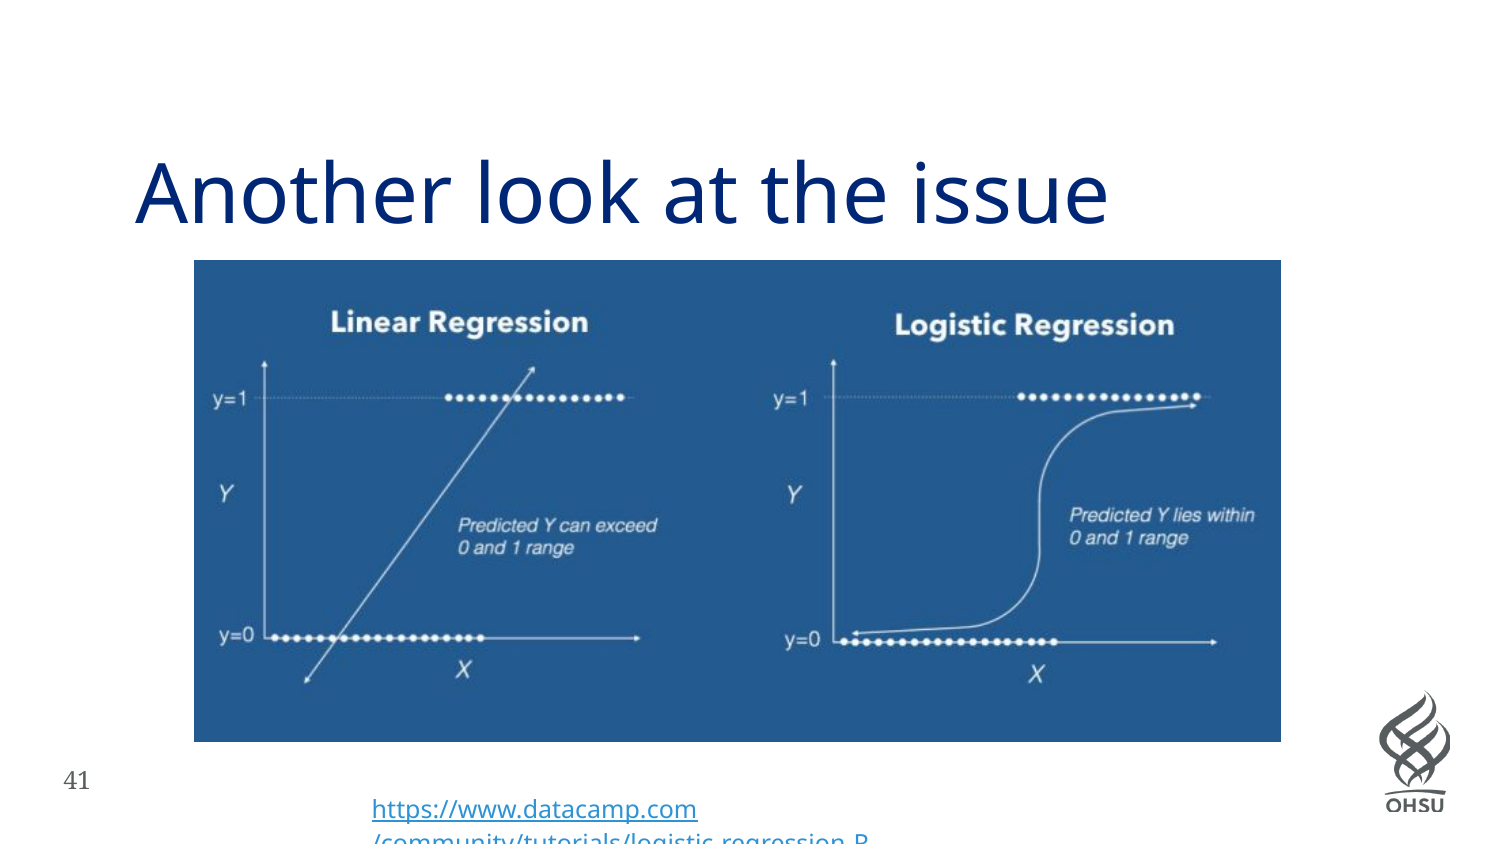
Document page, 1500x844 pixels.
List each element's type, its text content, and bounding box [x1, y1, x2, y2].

text_box https://www.datacamp.com/community/tutorials/logistic-regression-R [356, 785, 1204, 844]
title Another look at the issue [120, 120, 1356, 261]
picture [194, 260, 1282, 742]
